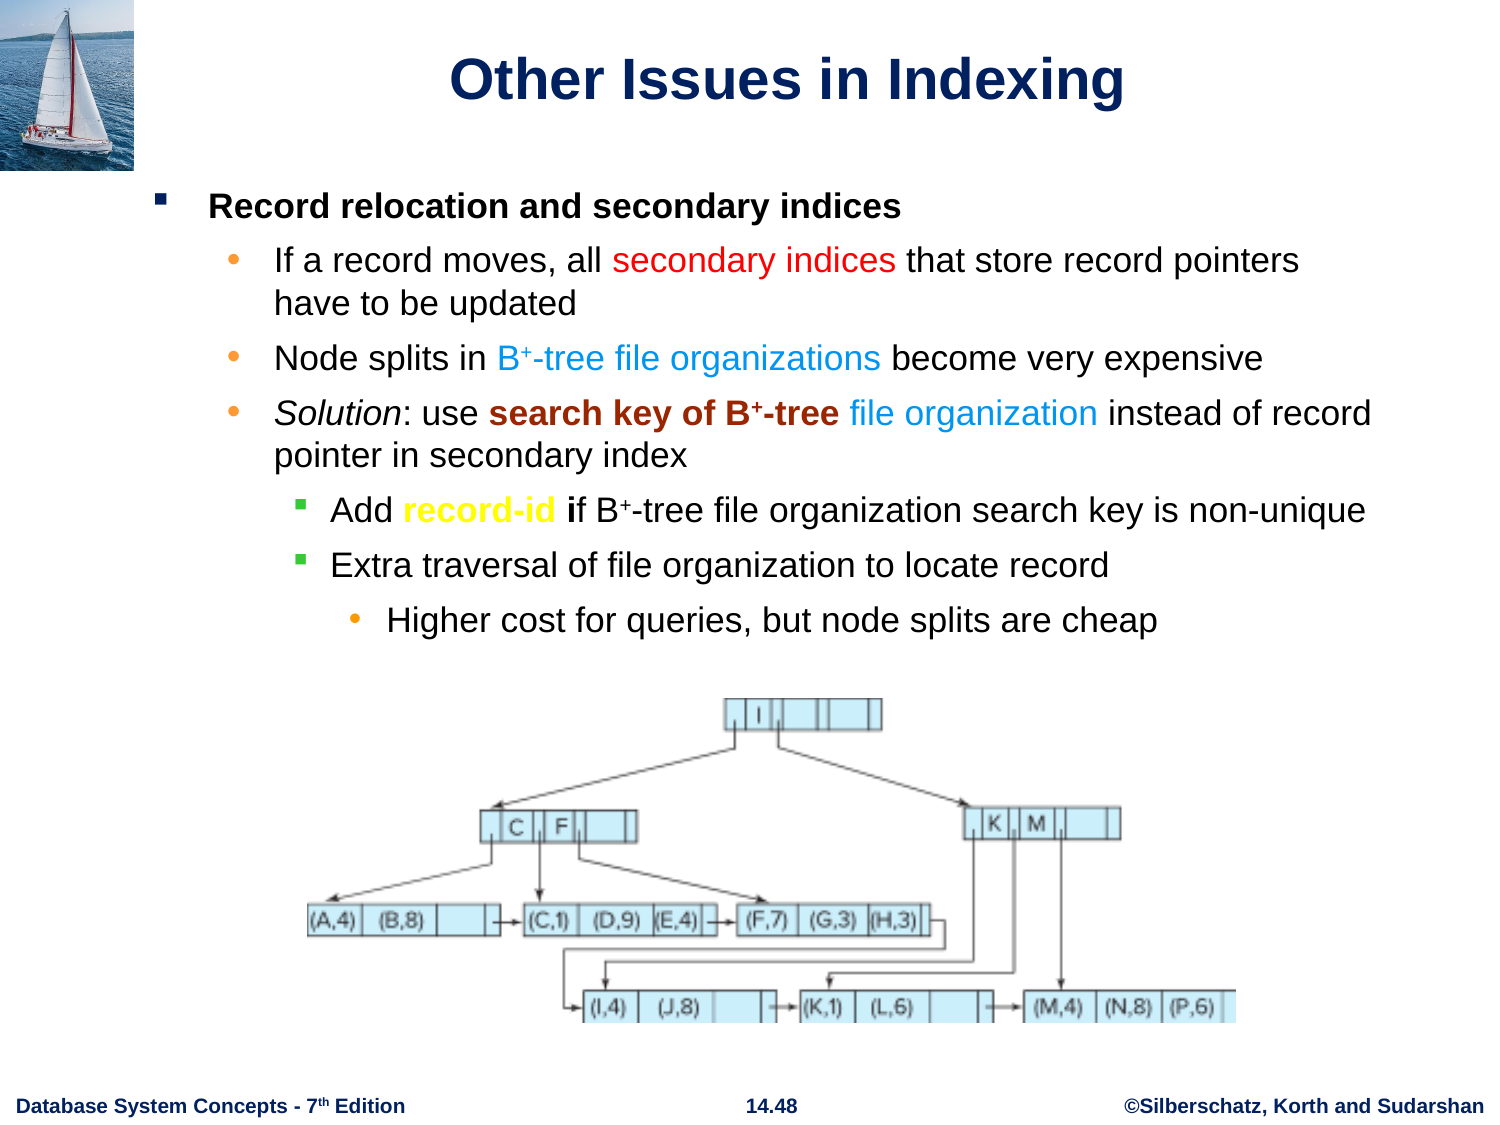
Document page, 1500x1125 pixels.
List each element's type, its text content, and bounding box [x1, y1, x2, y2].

list Record relocation and secondary indices If a record moves, all secondary indices that store record pointers have to be updated Node splits in B+-tree file organizations become very expensive Solution: use search key of B+-tree file organization instead of record pointer in secondary index Add record-id if B+-tree file organization search key is non-unique Extra traversal of file organization to locate record Higher cost for queries, but node splits are cheap [136, 175, 1397, 1039]
title Other Issues in Indexing [125, 18, 1452, 120]
picture [0, 0, 134, 171]
picture [306, 698, 1237, 1023]
